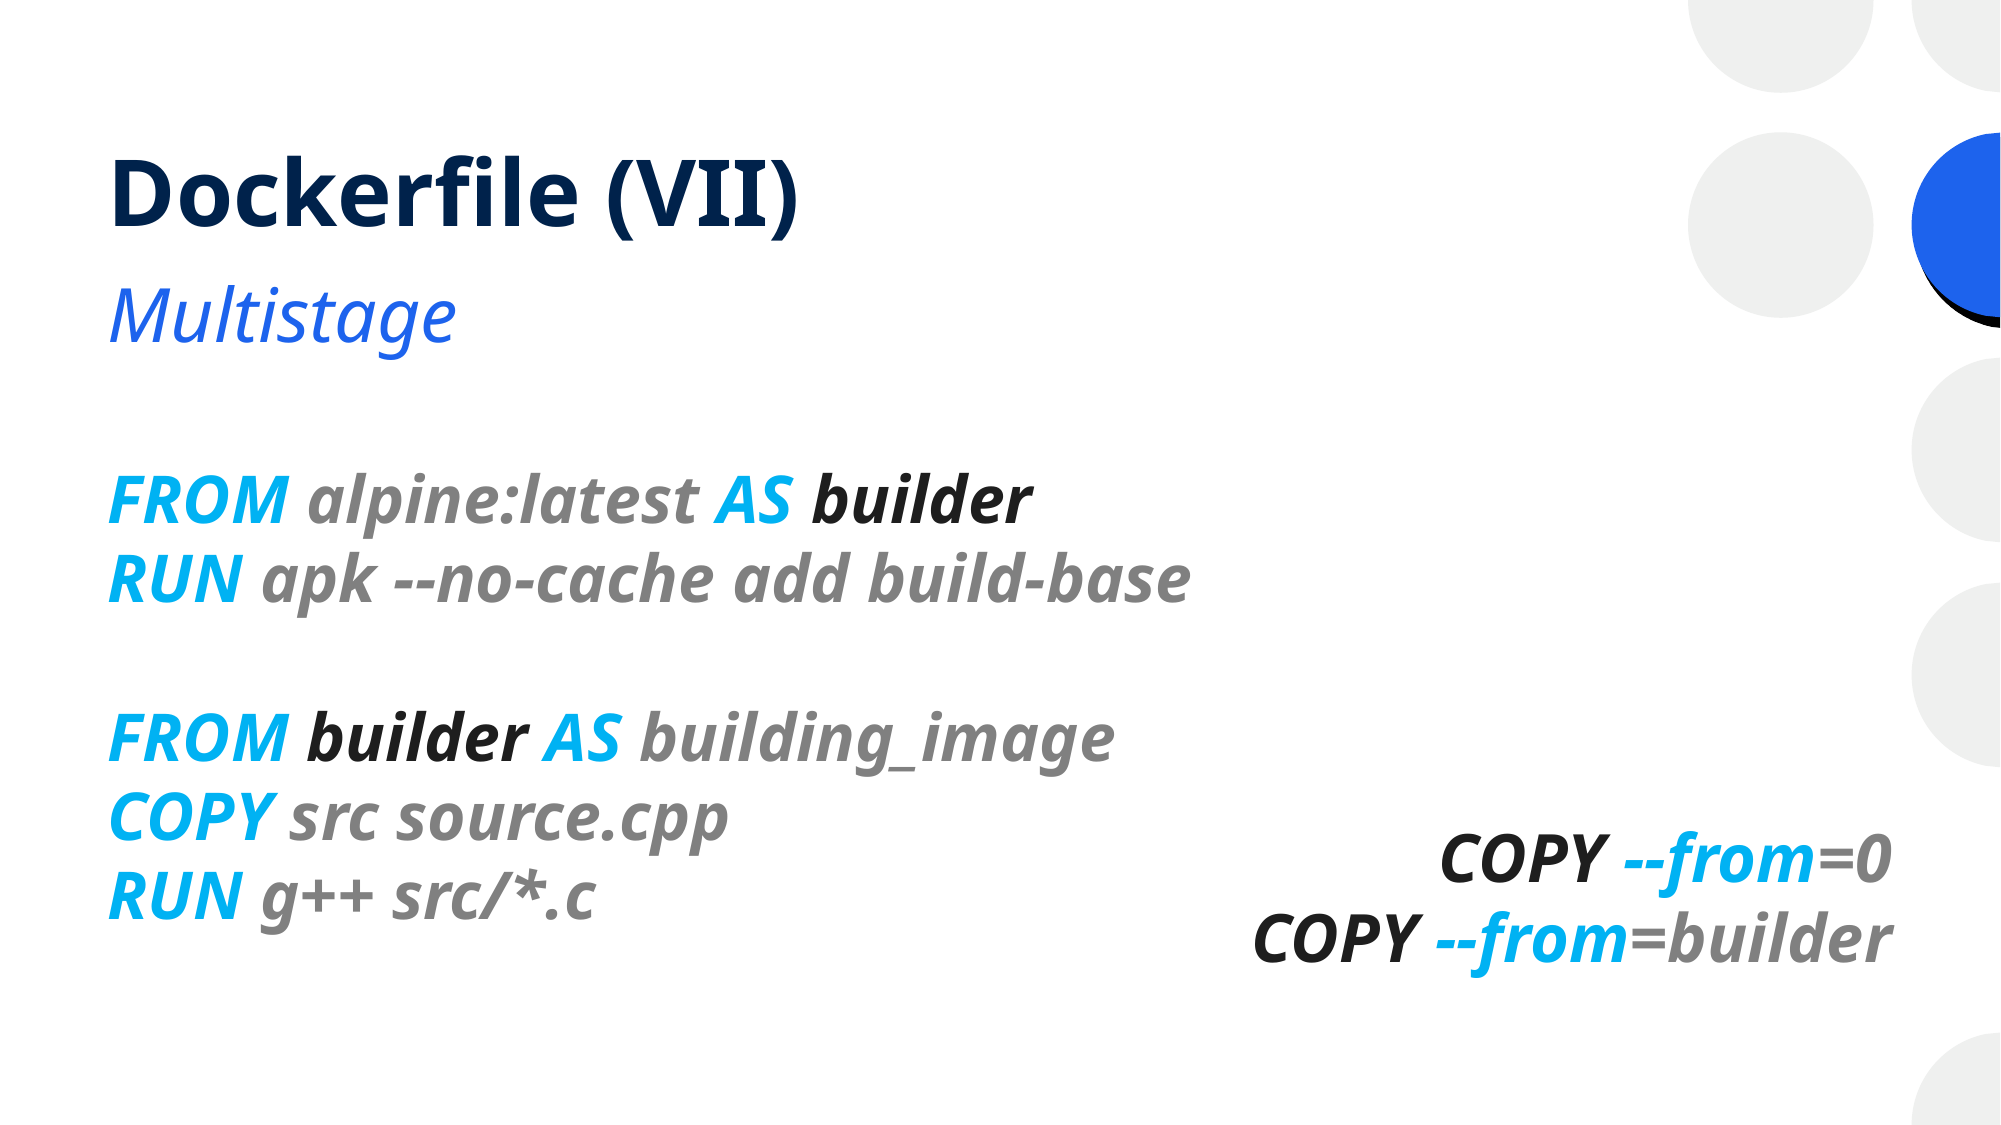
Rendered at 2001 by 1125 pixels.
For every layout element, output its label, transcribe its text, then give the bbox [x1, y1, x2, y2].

title Dockerfile (VII) [92, 126, 1514, 254]
subtitle Multistage [92, 260, 1297, 358]
text_box FROM alpine:latest AS builder RUN apk --no-cache add build-base FROM builder AS building_image COPY src source.cpp RUN g++ src/*.c [92, 450, 1625, 943]
text_box COPY --from=0 COPY --from=builder [1191, 807, 1908, 999]
